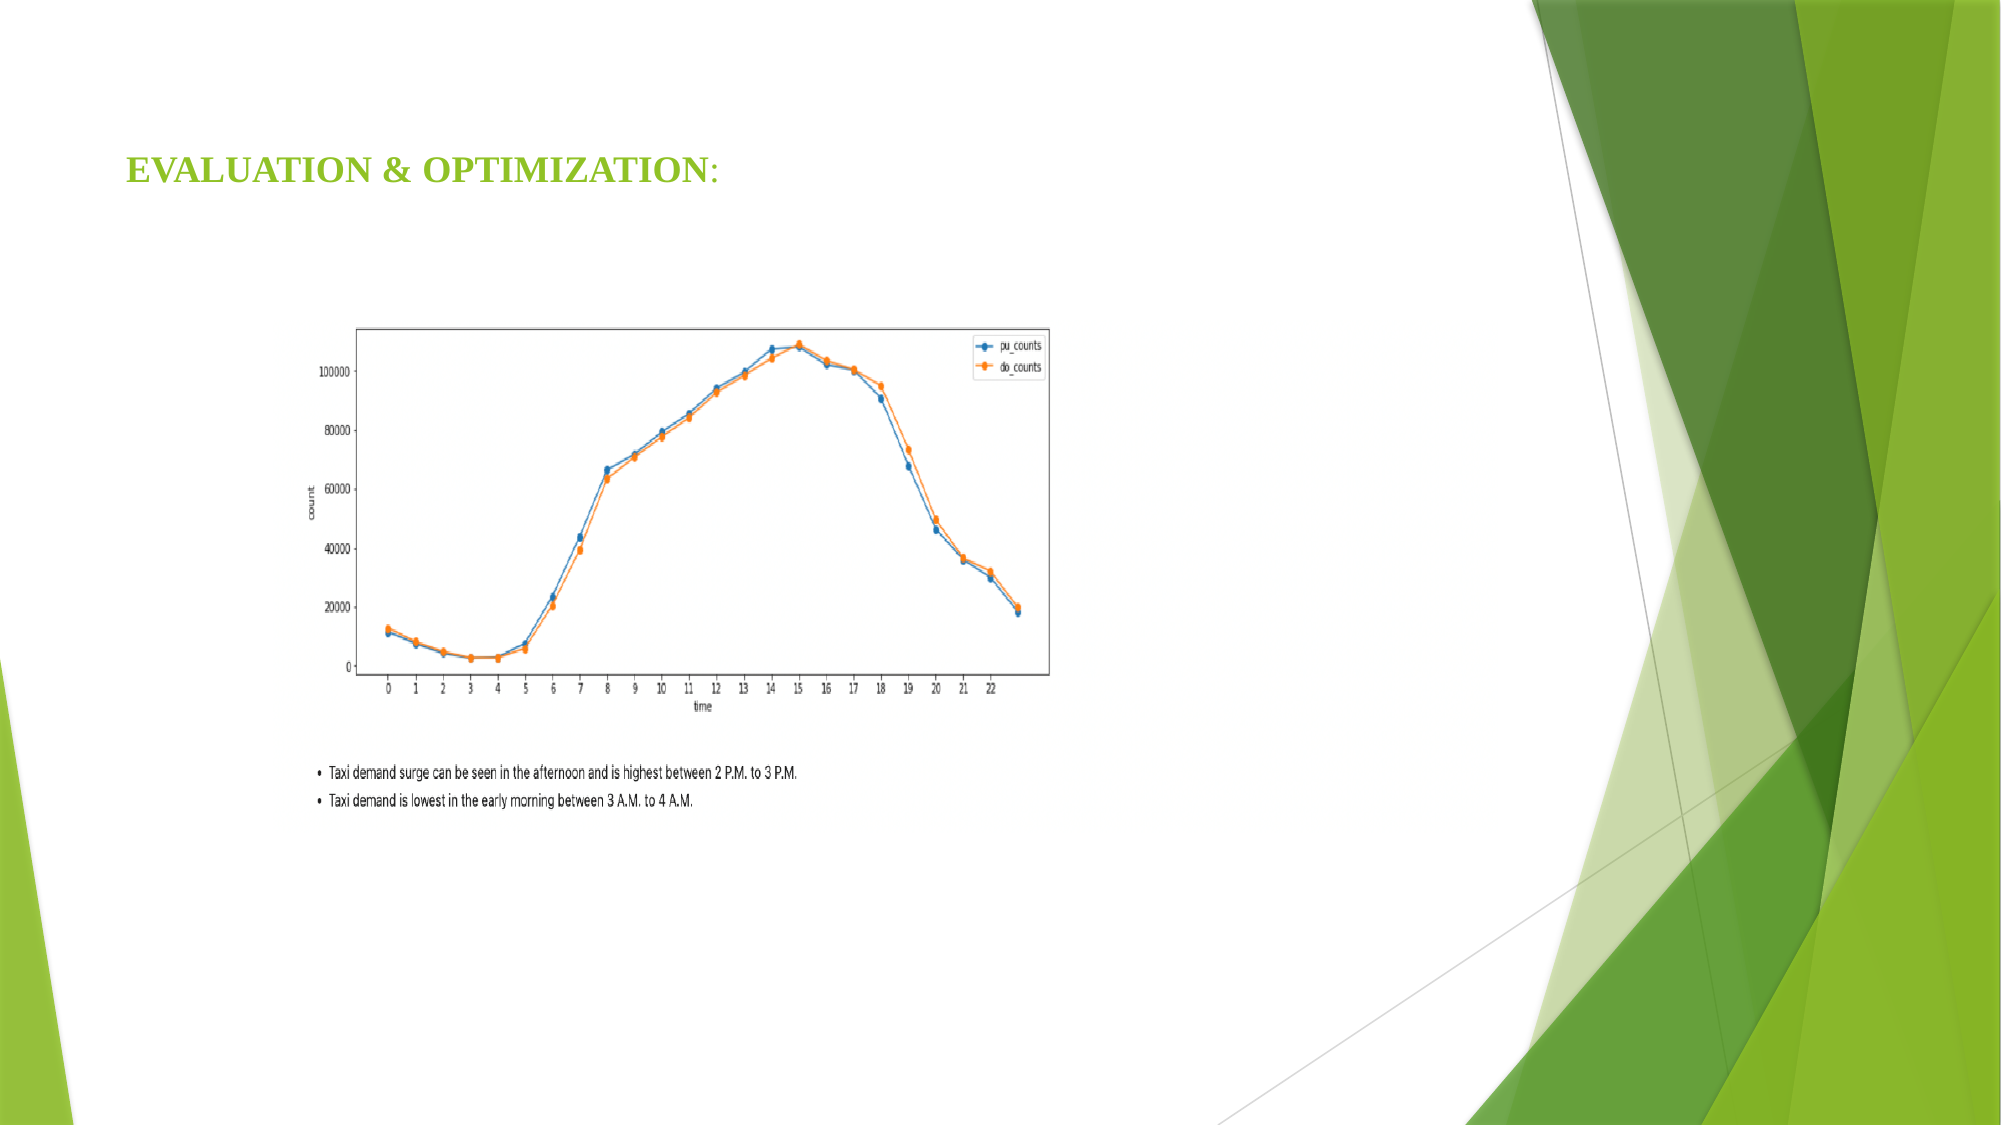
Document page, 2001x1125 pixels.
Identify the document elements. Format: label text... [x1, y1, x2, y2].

title EVALUATION & OPTIMIZATION: [111, 99, 1522, 317]
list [273, 319, 1499, 834]
